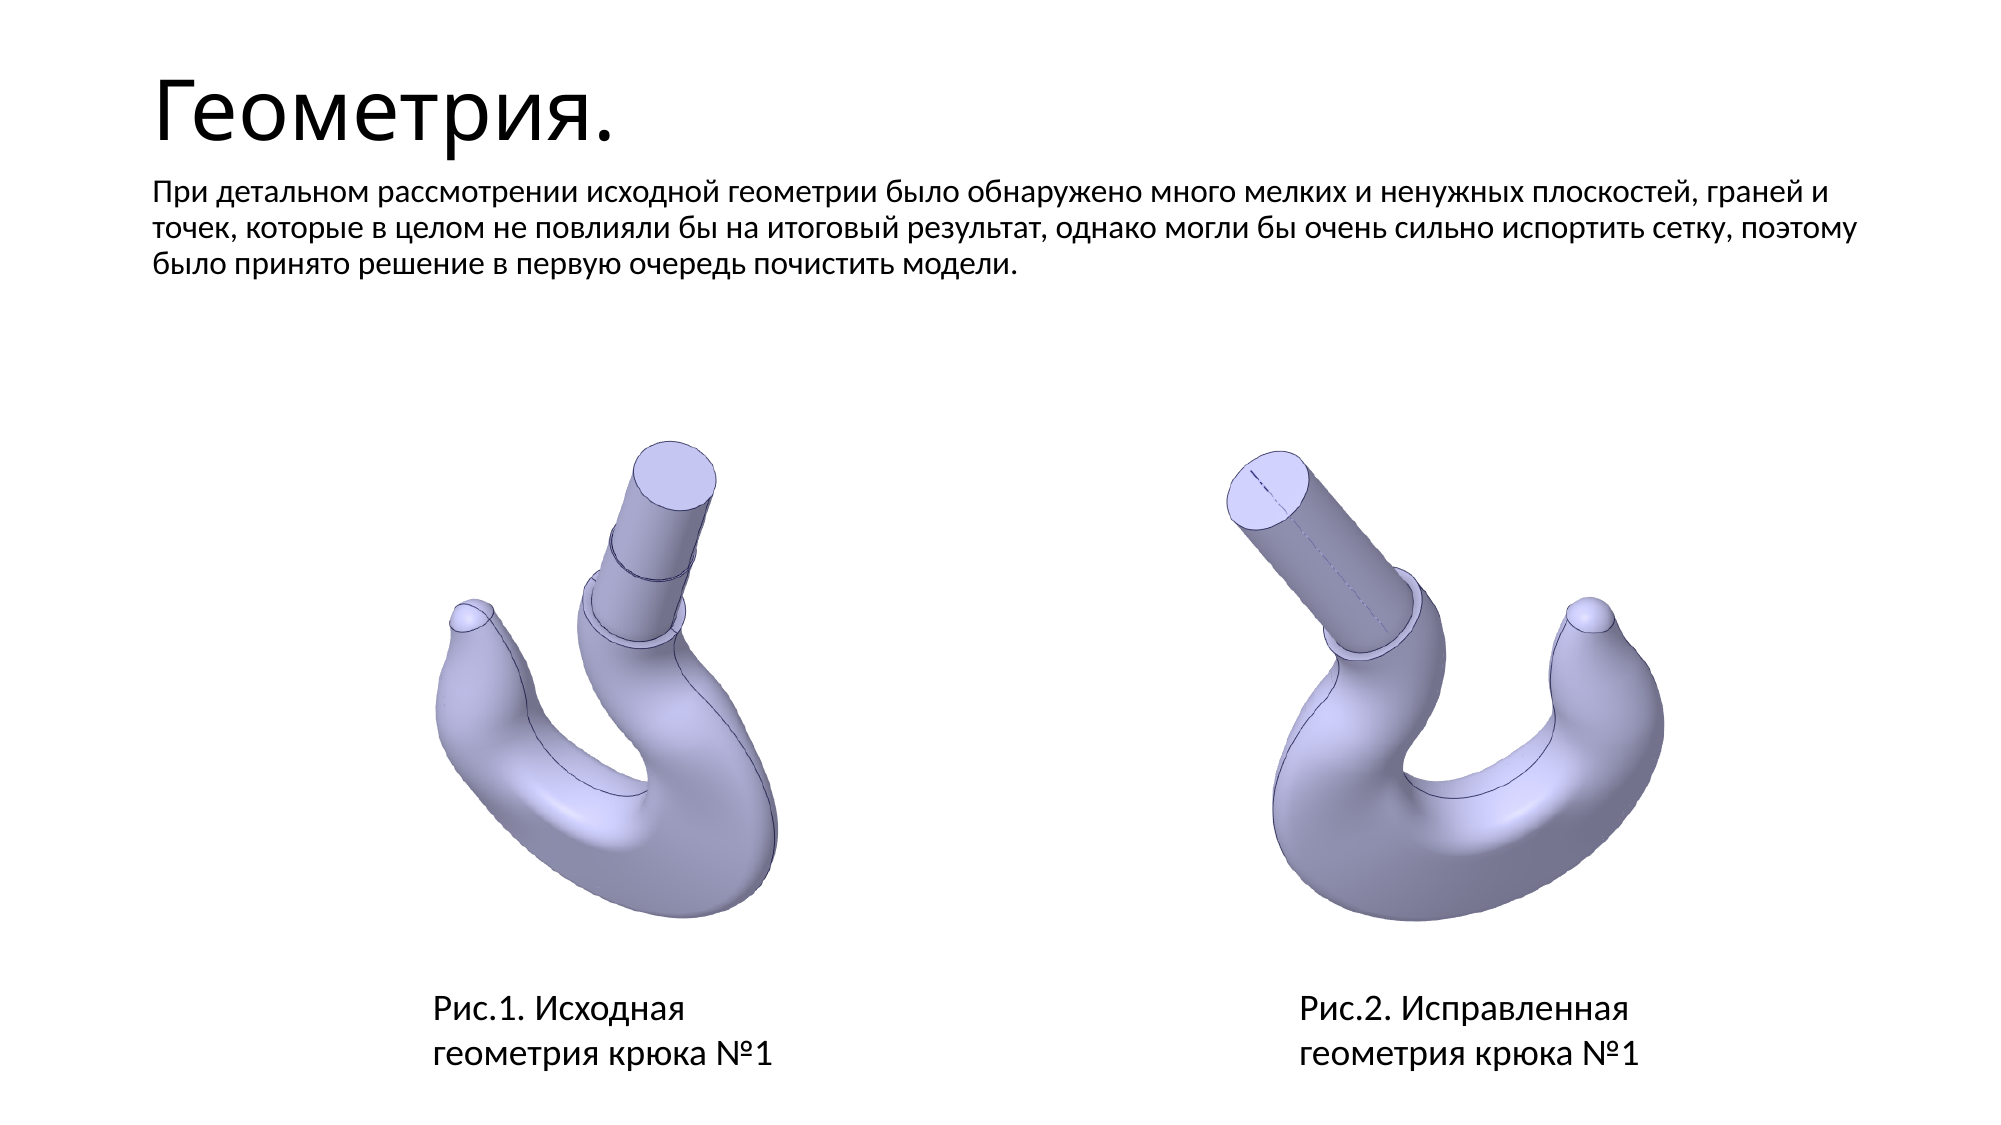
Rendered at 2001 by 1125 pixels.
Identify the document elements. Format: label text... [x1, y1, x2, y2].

title Геометрия. [137, 59, 1863, 166]
text_box Рис.1. Исходная геометрия крюка №1 [418, 975, 834, 1081]
picture [1181, 407, 1701, 941]
text_box Рис.2. Исправленная геометрия крюка №1 [1284, 975, 1701, 1081]
picture [402, 407, 819, 941]
list При детальном рассмотрении исходной геометрии было обнаружено много мелких и ненужных плоскостей, граней и точек, которые в целом не повлияли бы на итоговый результат, однако могли бы очень сильно испортить сетку, поэтому было принято решение в первую очередь почистить модели. [137, 166, 1897, 1014]
